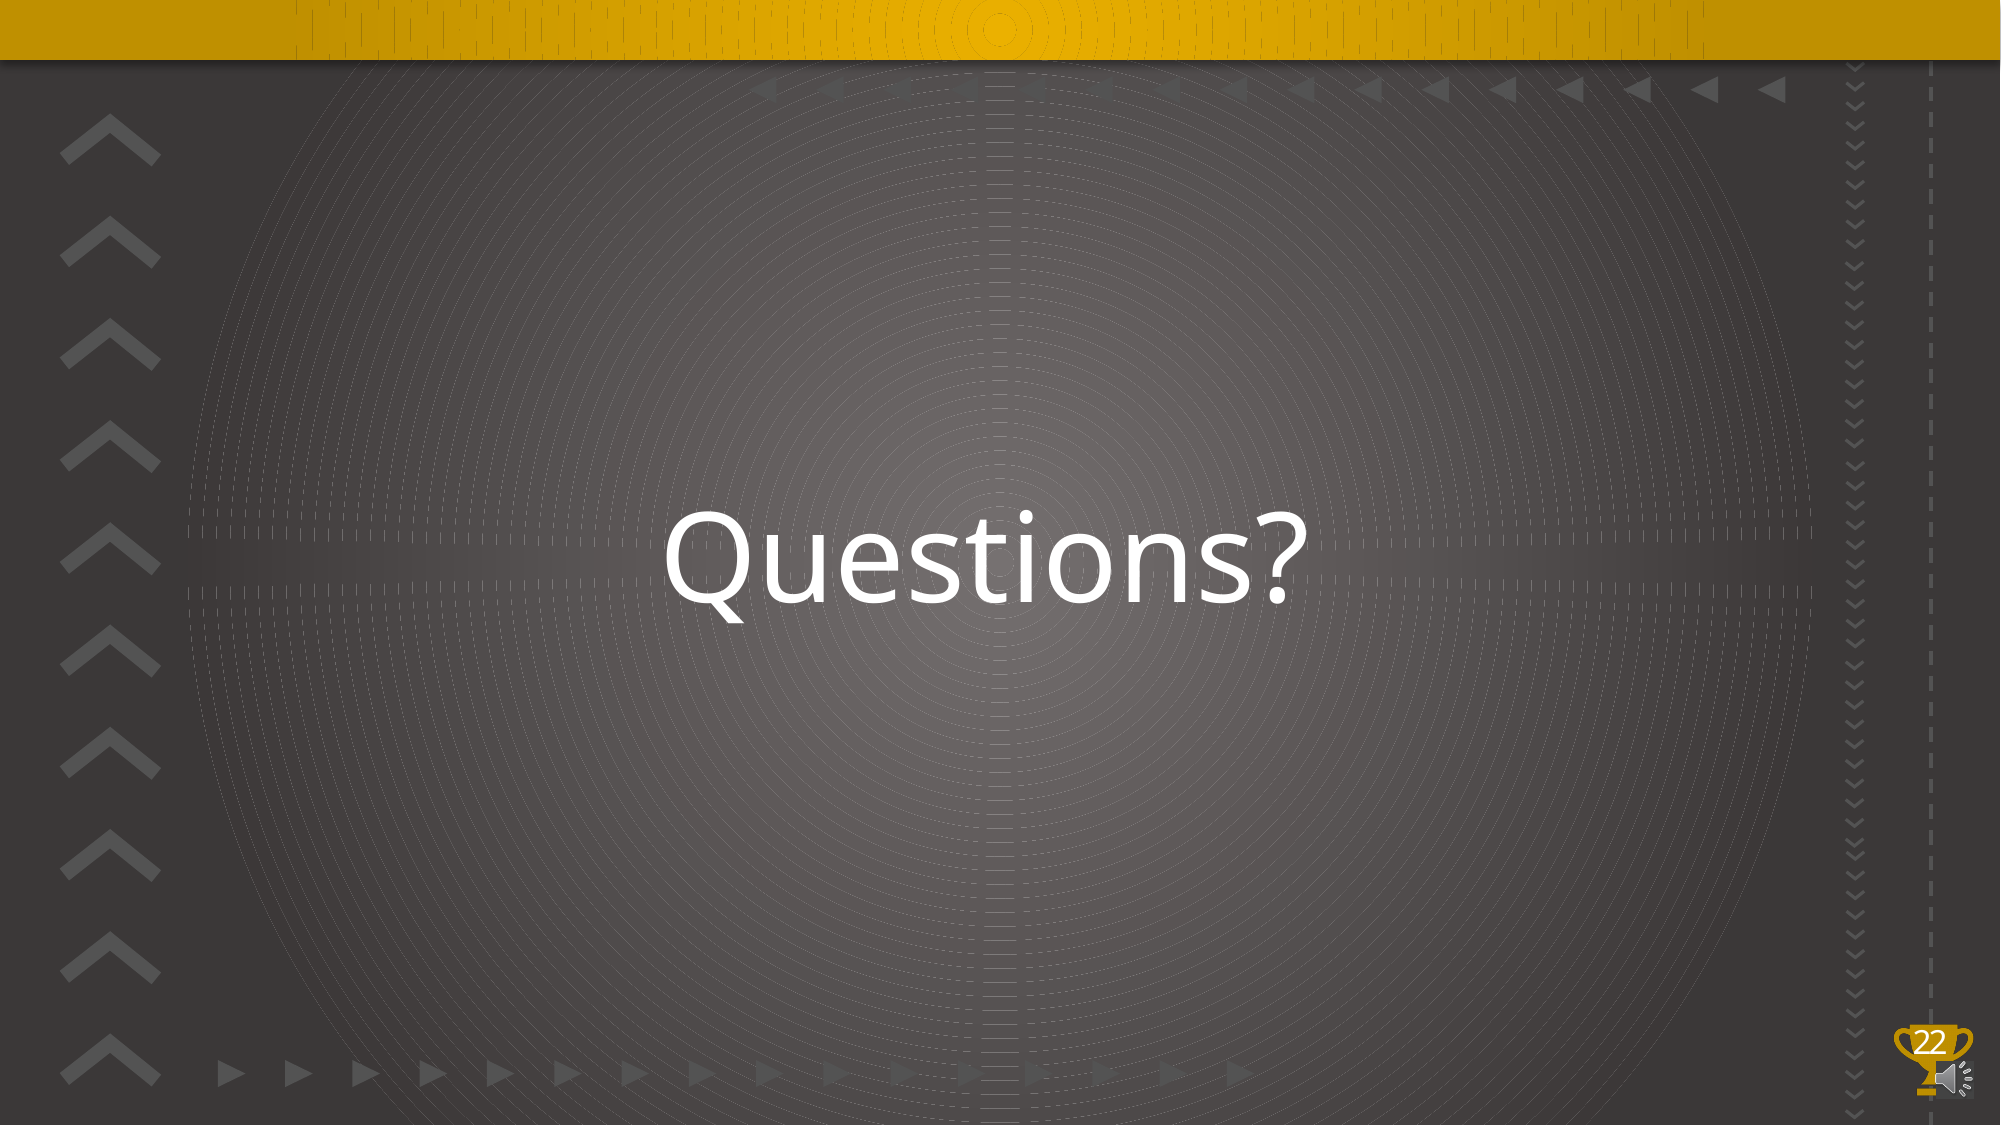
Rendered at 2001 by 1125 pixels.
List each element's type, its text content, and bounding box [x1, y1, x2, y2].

picture [1889, 1015, 1978, 1105]
title Questions? [0, 463, 1986, 661]
slide_number 22 [1512, 1014, 1963, 1074]
